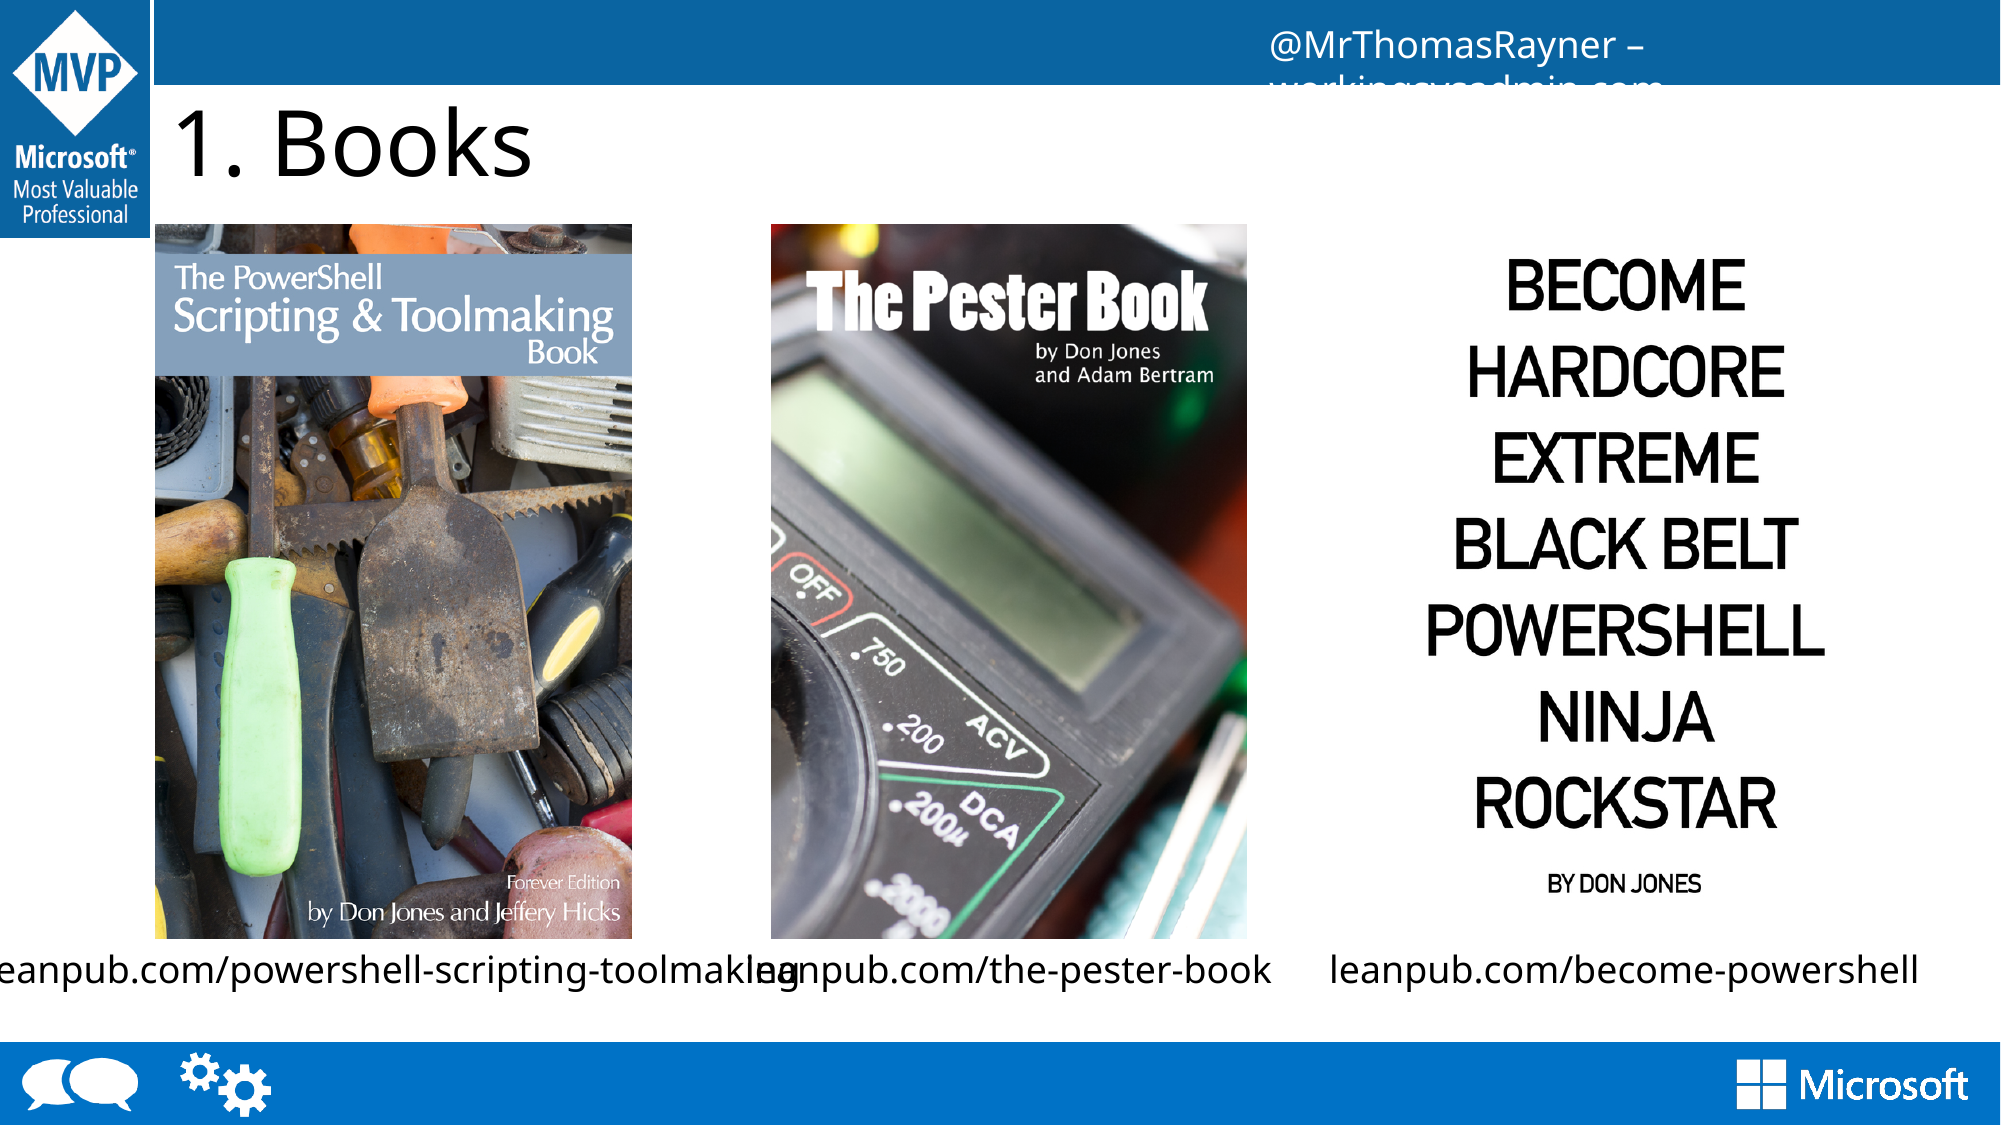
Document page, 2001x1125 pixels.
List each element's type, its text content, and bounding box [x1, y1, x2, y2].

picture [22, 1026, 138, 1125]
text_box leanpub.com/powershell-scripting-toolmaking [0, 938, 817, 998]
text_box leanpub.com/become-powershell [1314, 938, 1935, 998]
picture [180, 1039, 271, 1125]
picture [155, 224, 632, 939]
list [770, 224, 1247, 939]
picture [0, 0, 150, 238]
text_box leanpub.com/the-pester-book [817, 938, 1288, 998]
picture [1386, 224, 1863, 939]
title 1. Books [155, 90, 1863, 278]
picture [1704, 1029, 2000, 1125]
